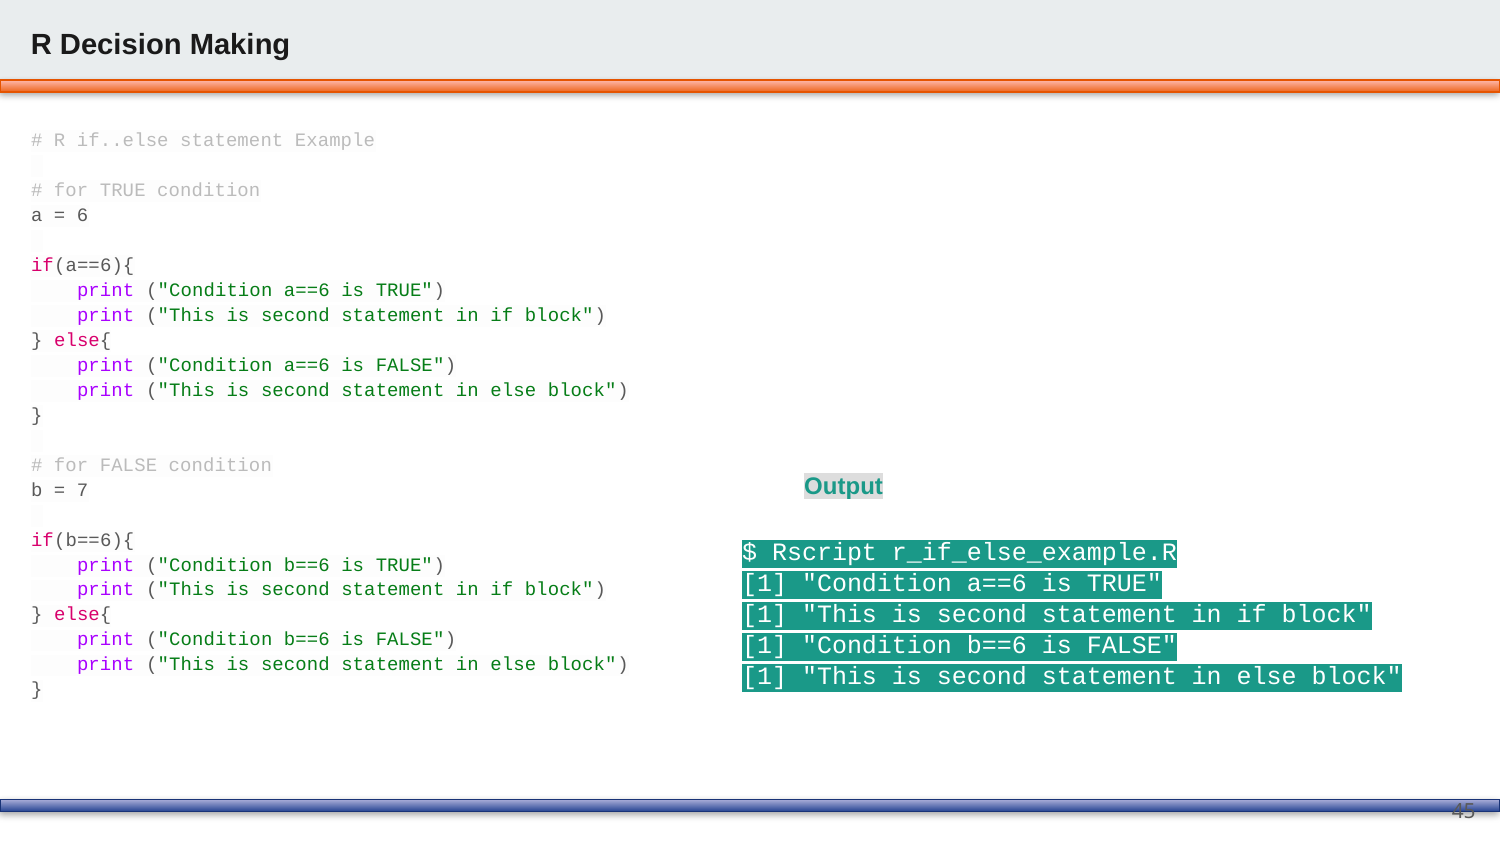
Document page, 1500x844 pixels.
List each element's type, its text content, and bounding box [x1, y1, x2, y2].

text_box R Decision Making [16, 18, 774, 68]
slide_number 45 [1400, 779, 1491, 844]
list # R if..else statement Example # for TRUE condition a = 6 if(a==6){ print ("Condition a==6 is TRUE") print ("This is second statement in if block") } else{ print ("Condition a==6 is FALSE") print ("This is second statement in else block") } # for FALSE condition b = 7 if(b==6){ print ("Condition b==6 is TRUE") print ("This is second statement in if block") } else{ print ("Condition b==6 is FALSE") print ("This is second statement in else block") } [16, 110, 682, 717]
table_header $ Rscript r_if_else_example.R [1] "Condition a==6 is TRUE" [1] "This is second statement in if block" [1] "Condition b==6 is FALSE" [1] "This is second statement in else block" [681, 522, 1469, 707]
text_box Output [743, 441, 1236, 515]
